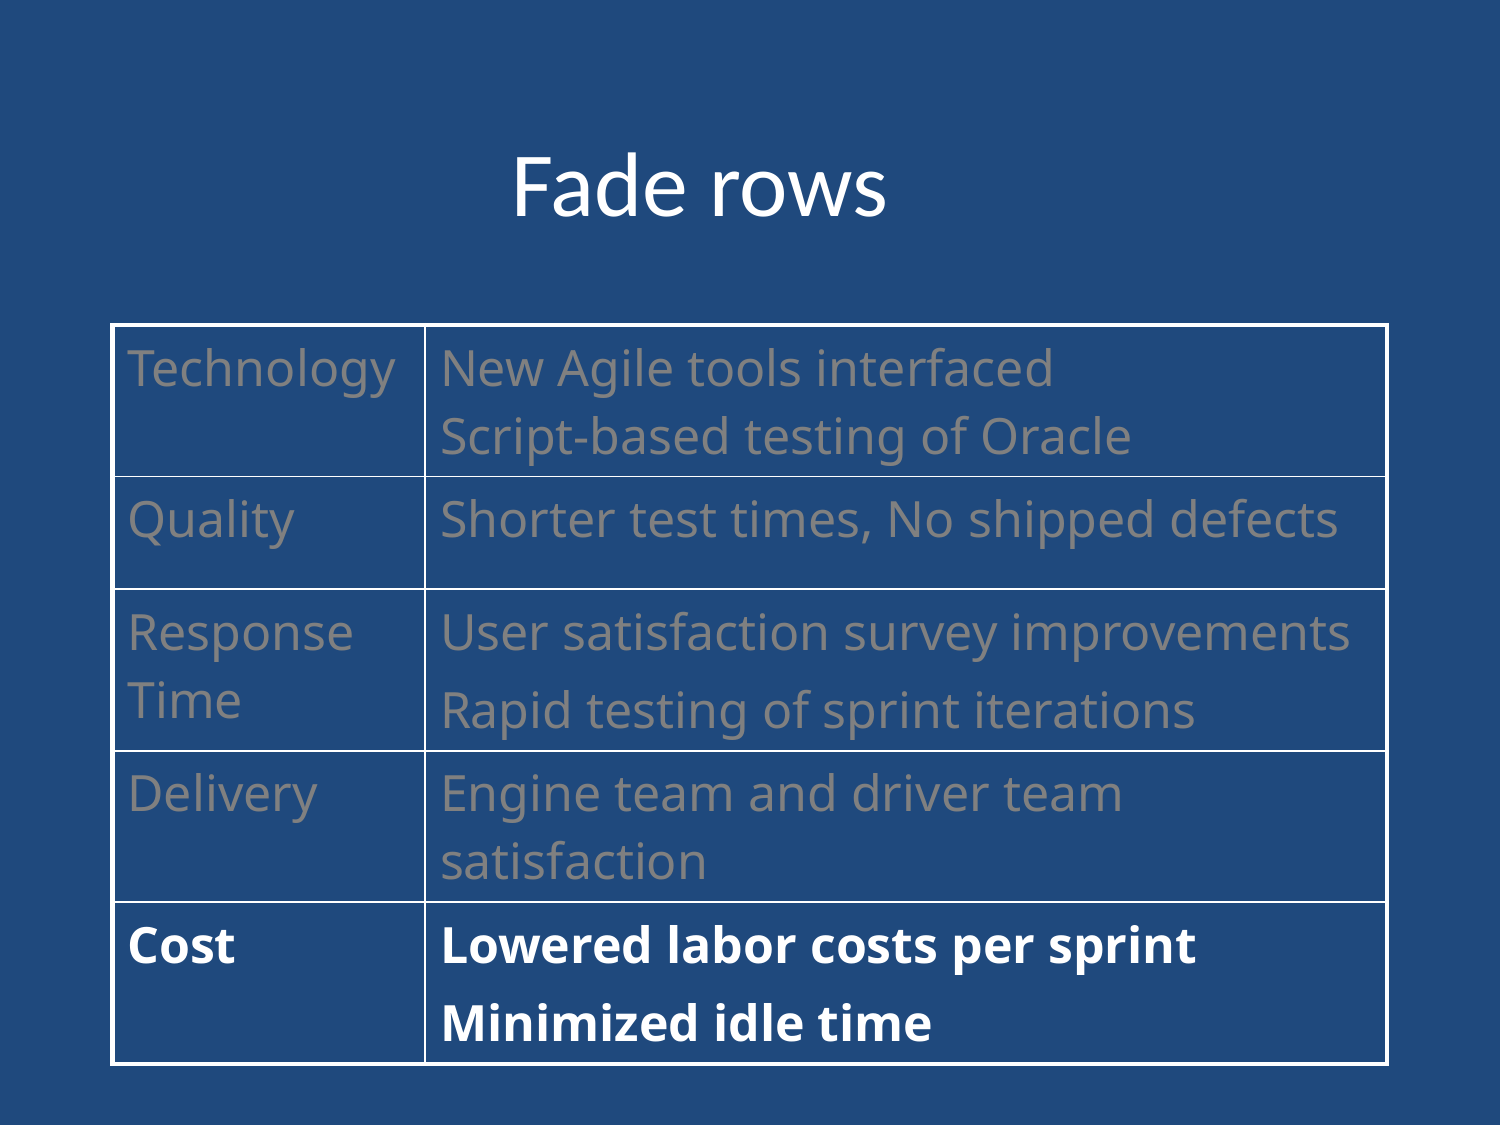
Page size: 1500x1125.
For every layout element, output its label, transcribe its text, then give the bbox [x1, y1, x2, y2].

table_cell Delivery [115, 752, 424, 901]
table_cell Response Time [115, 590, 424, 750]
table_cell User satisfaction survey improvements Rapid testing of sprint iterations [426, 590, 1385, 750]
table_cell Quality [115, 477, 424, 588]
table_cell Shorter test times, No shipped defects [426, 477, 1385, 588]
table_header Technology [115, 327, 424, 476]
table_cell Lowered labor costs per sprint Minimized idle time [426, 903, 1385, 1062]
table_cell Engine team and driver team satisfaction [426, 752, 1385, 901]
text_box Fade rows [62, 99, 1338, 288]
title [37, 75, 1313, 263]
table_header New Agile tools interfaced Script-based testing of Oracle [426, 327, 1385, 476]
table_cell Cost [115, 903, 424, 1062]
